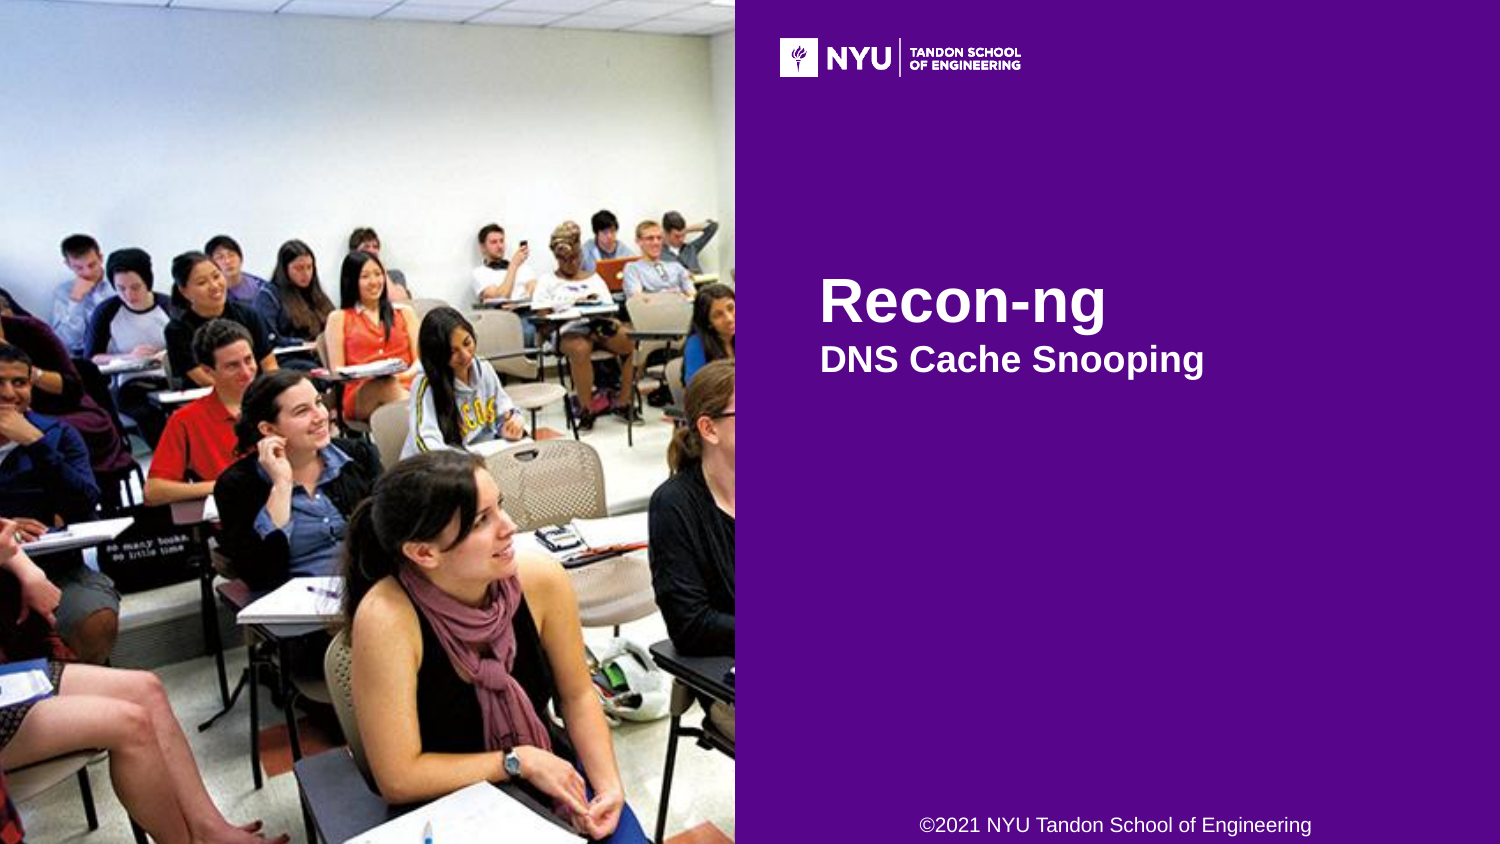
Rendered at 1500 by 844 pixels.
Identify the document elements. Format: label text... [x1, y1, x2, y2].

list Recon-ng DNS Cache Snooping [819, 259, 1433, 774]
picture [780, 38, 1021, 77]
picture [0, 0, 736, 844]
